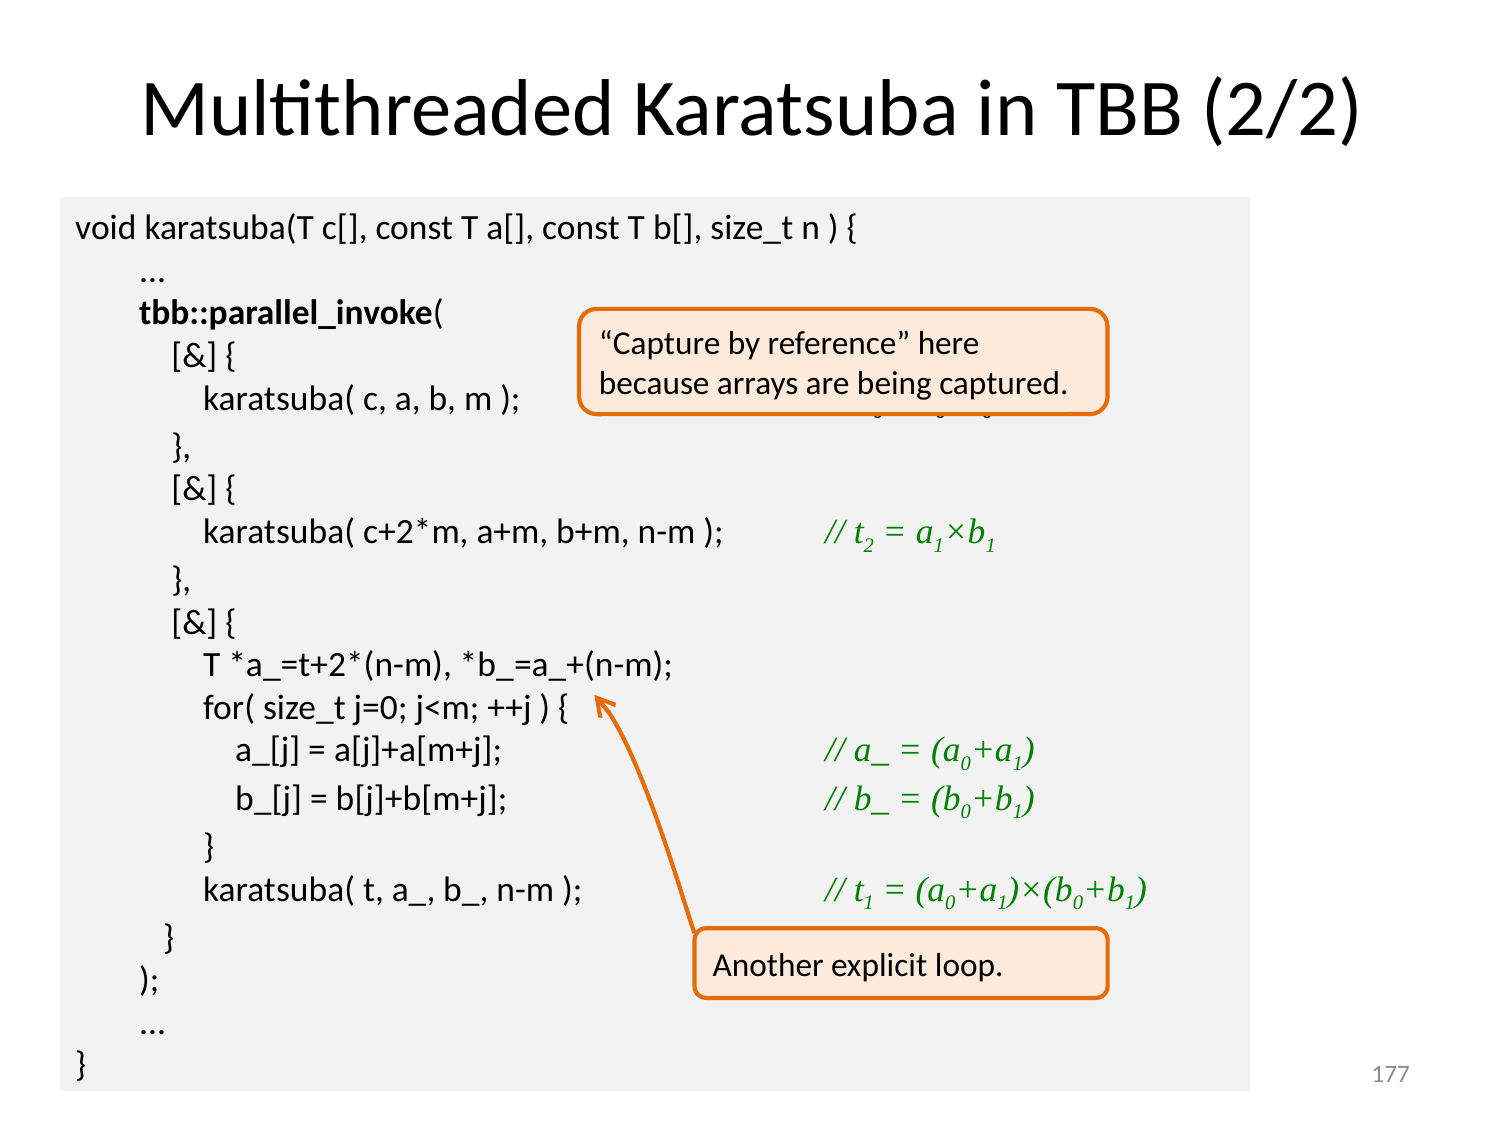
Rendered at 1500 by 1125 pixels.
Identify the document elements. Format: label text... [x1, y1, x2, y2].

text_box “Capture by reference” here because arrays are being captured. [579, 308, 1108, 415]
title Multithreaded Karatsuba in TBB (2/2) [77, 9, 1428, 197]
text_box void karatsuba(T c[], const T a[], const T b[], size_t n ) { ... tbb::parallel_invoke( [&] { karatsuba( c, a, b, m ); // t0 = a0×b0 }, [&] { karatsuba( c+2*m, a+m, b+m, n-m ); // t2 = a1×b1 }, [&] { T *a_=t+2*(n-m), *b_=a_+(n-m); for( size_t j=0; j<m; ++j ) { a_[j] = a[j]+a[m+j]; // a_ = (a0+a1) b_[j] = b[j]+b[m+j]; // b_ = (b0+b1) } karatsuba( t, a_, b_, n-m ); // t1 = (a0+a1)×(b0+b1) } ); ... } [60, 197, 1250, 1092]
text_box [594, 694, 1108, 999]
slide_number 177 [1074, 1042, 1425, 1103]
